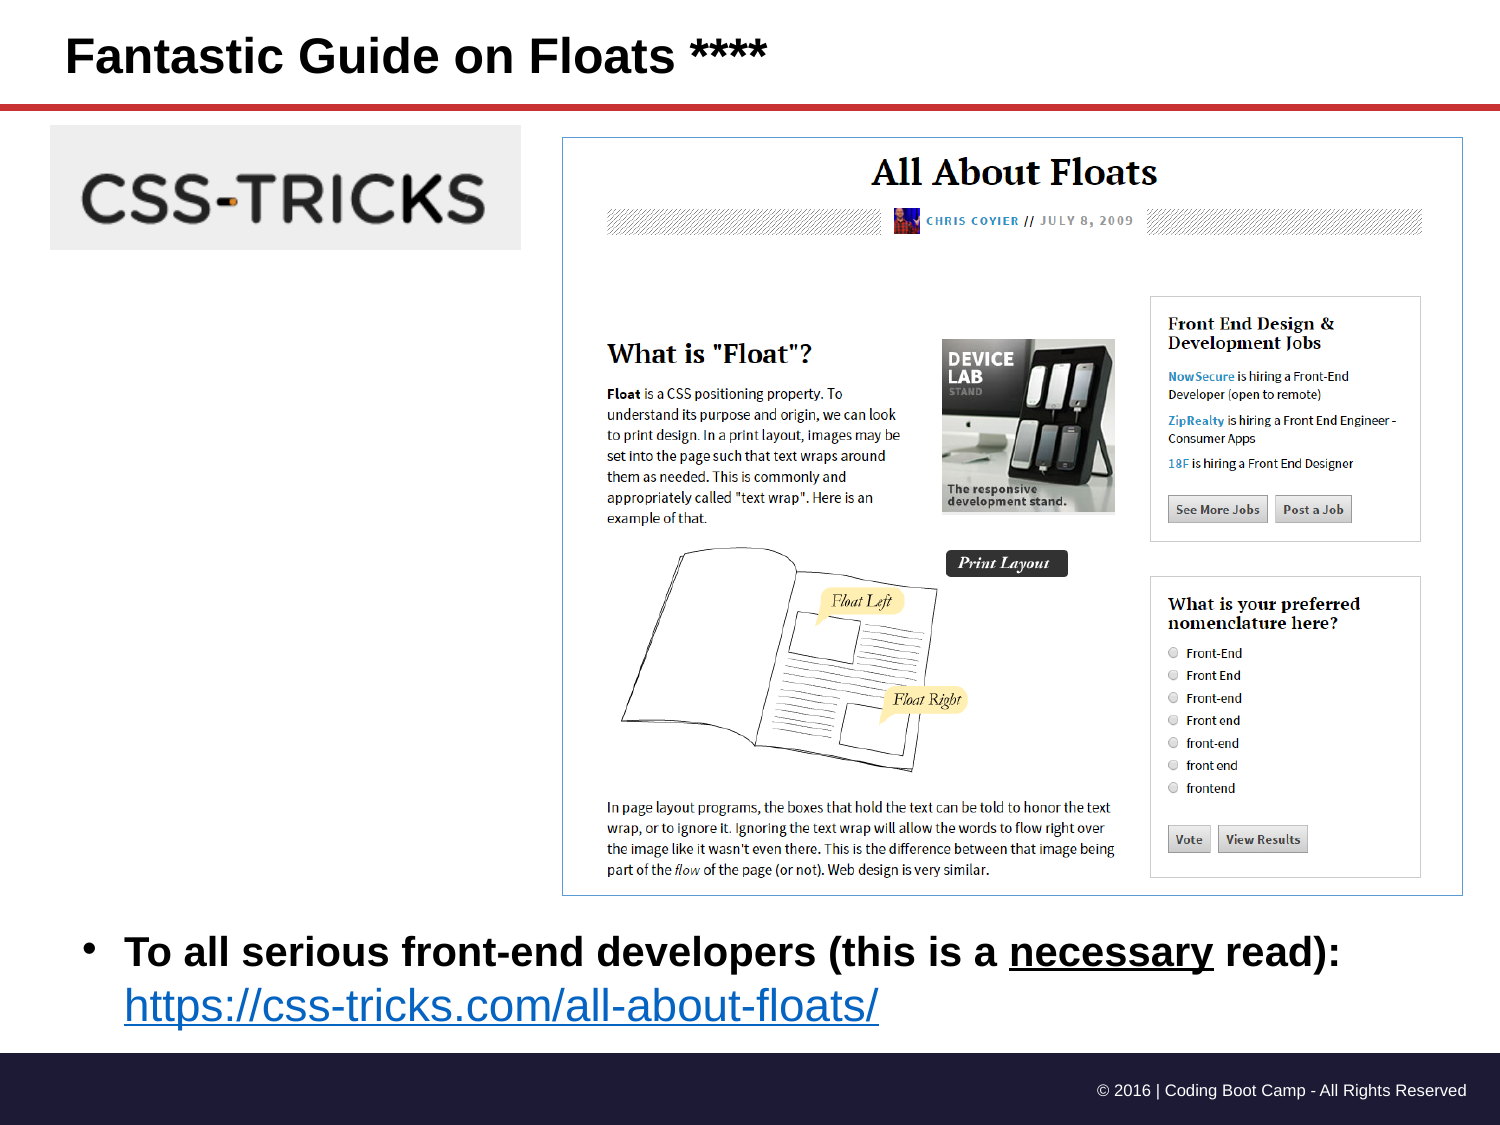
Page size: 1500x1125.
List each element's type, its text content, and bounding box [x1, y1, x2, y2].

picture [562, 137, 1463, 896]
text_box To all serious front-end developers (this is a necessary read): https://css-tricks.com/all-about-floats/ [67, 905, 1480, 1013]
picture [49, 125, 521, 250]
text_box Fantastic Guide on Floats **** [50, 16, 913, 91]
